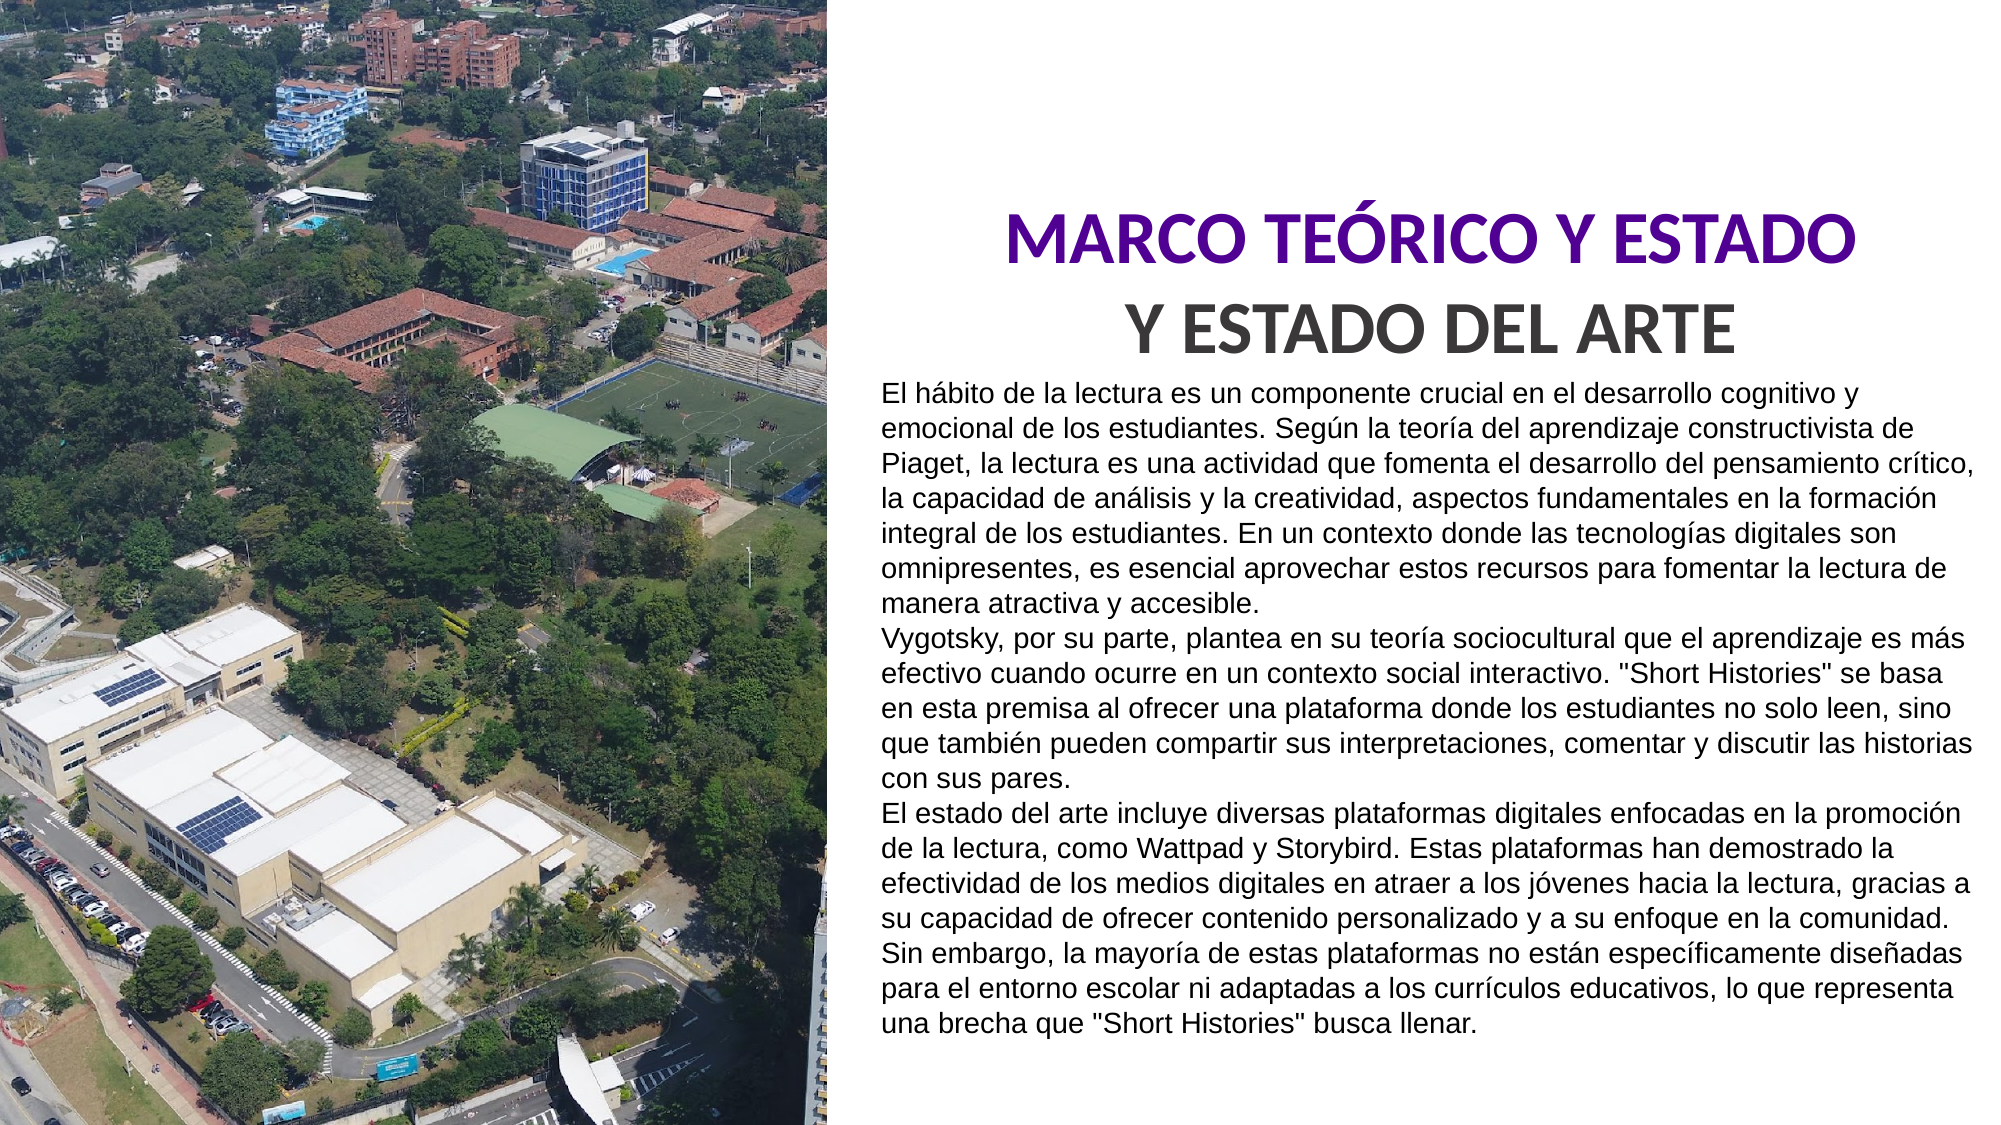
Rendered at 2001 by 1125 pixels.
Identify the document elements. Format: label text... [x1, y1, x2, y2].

picture [0, 0, 2001, 1125]
text_box MARCO TEÓRICO Y ESTADO Y ESTADO DEL ARTE [971, 181, 1892, 367]
text_box El hábito de la lectura es un componente crucial en el desarrollo cognitivo y emocional de los estudiantes. Según la teoría del aprendizaje constructivista de Piaget, la lectura es una actividad que fomenta el desarrollo del pensamiento crítico, la capacidad de análisis y la creatividad, aspectos fundamentales en la formación integral de los estudiantes. En un contexto donde las tecnologías digitales son omnipresentes, es esencial aprovechar estos recursos para fomentar la lectura de manera atractiva y accesible. Vygotsky, por su parte, plantea en su teoría sociocultural que el aprendizaje es más efectivo cuando ocurre en un contexto social interactivo. "Short Histories" se basa en esta premisa al ofrecer una plataforma donde los estudiantes no solo leen, sino que también pueden compartir sus interpretaciones, comentar y discutir las historias con sus pares. El estado del arte incluye diversas plataformas digitales enfocadas en la promoción de la lectura, como Wattpad y Storybird. Estas plataformas han demostrado la efectividad de los medios digitales en atraer a los jóvenes hacia la lectura, gracias a su capacidad de ofrecer contenido personalizado y a su enfoque en la comunidad. Sin embargo, la mayoría de estas plataformas no están específicamente diseñadas para el entorno escolar ni adaptadas a los currículos educativos, lo que representa una brecha que "Short Histories" busca llenar. [865, 367, 2000, 1107]
